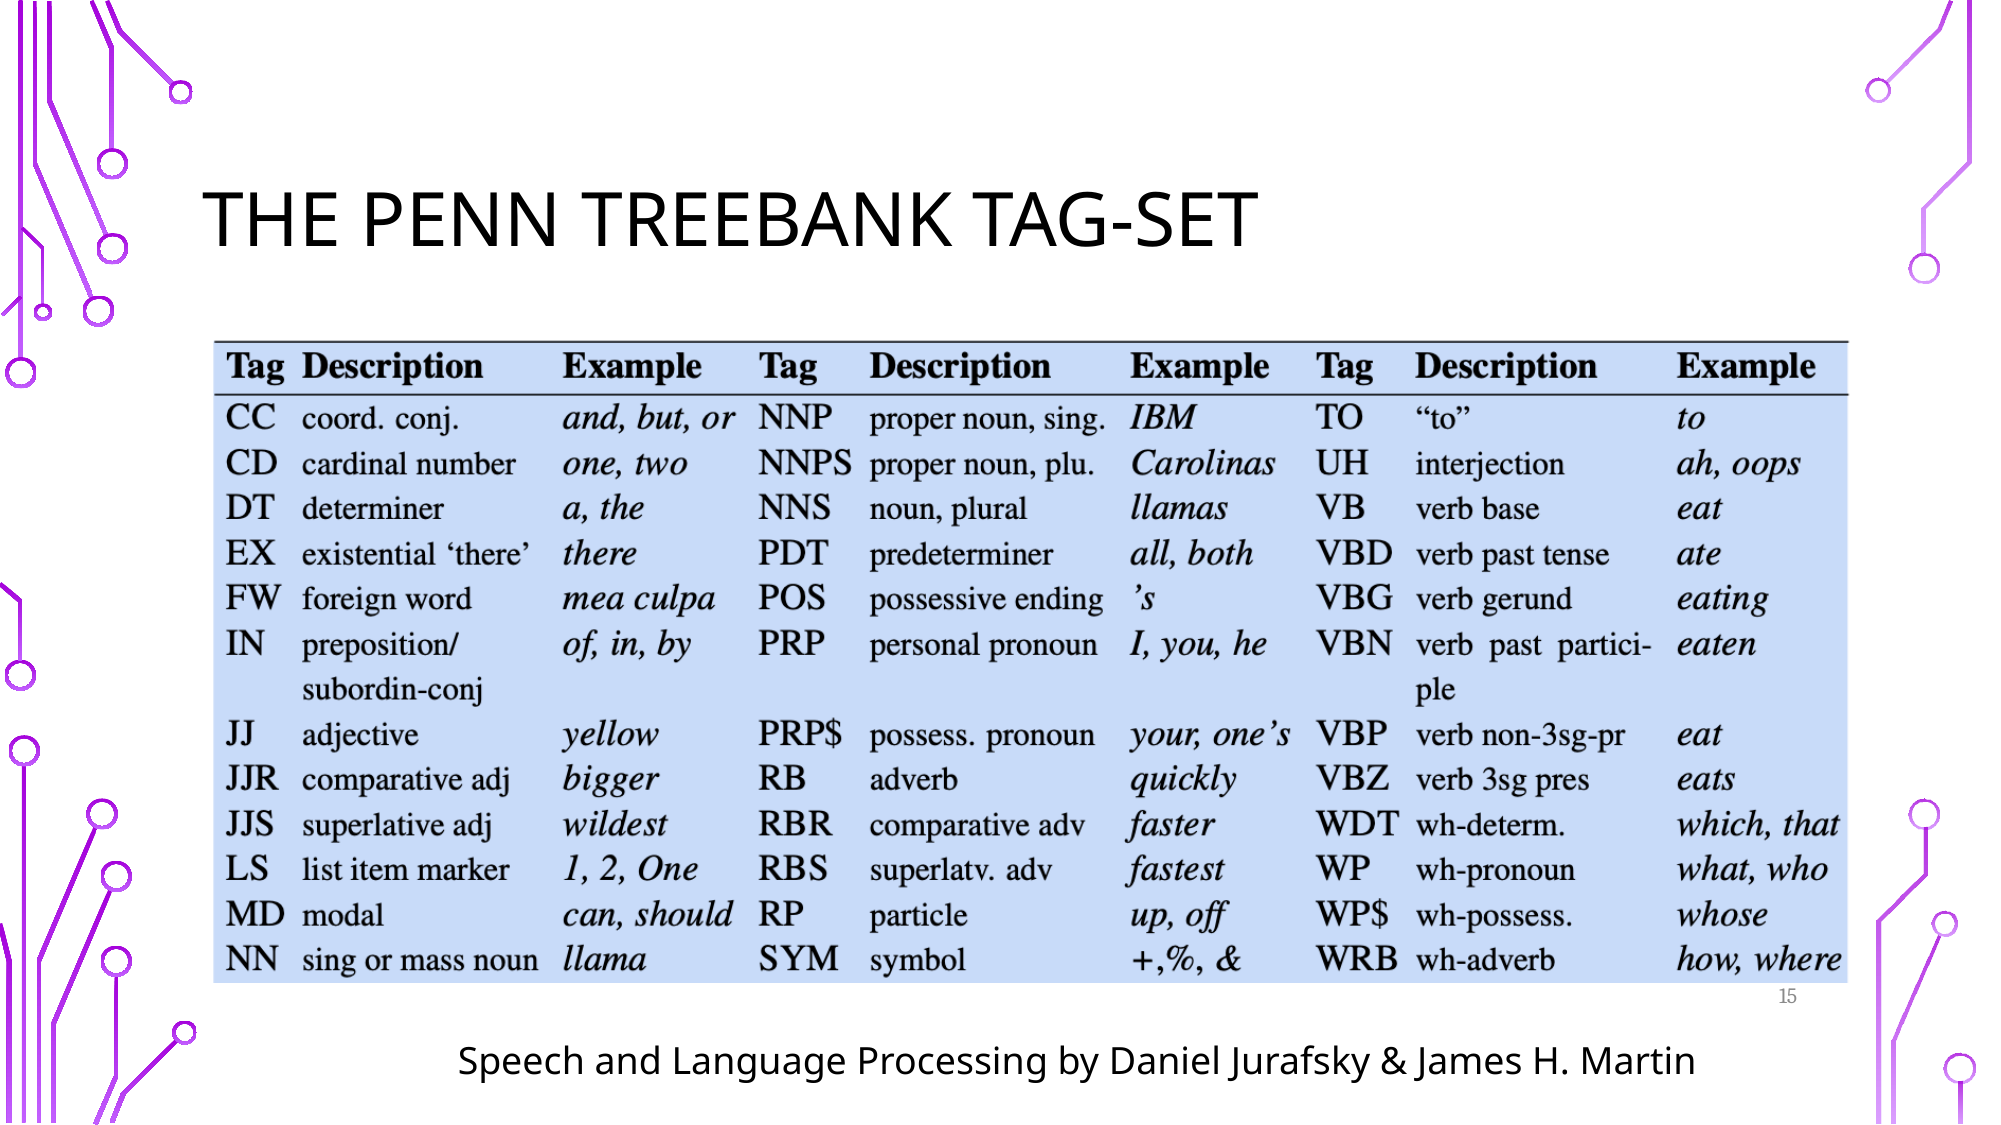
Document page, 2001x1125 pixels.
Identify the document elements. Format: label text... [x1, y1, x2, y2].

picture [208, 329, 1860, 983]
slide_number 15 [1685, 983, 1813, 1025]
title The Penn Treebank tag-set [187, 101, 1813, 344]
text_box Speech and Language Processing by Daniel Jurafsky & James H. Martin [443, 1030, 1713, 1090]
